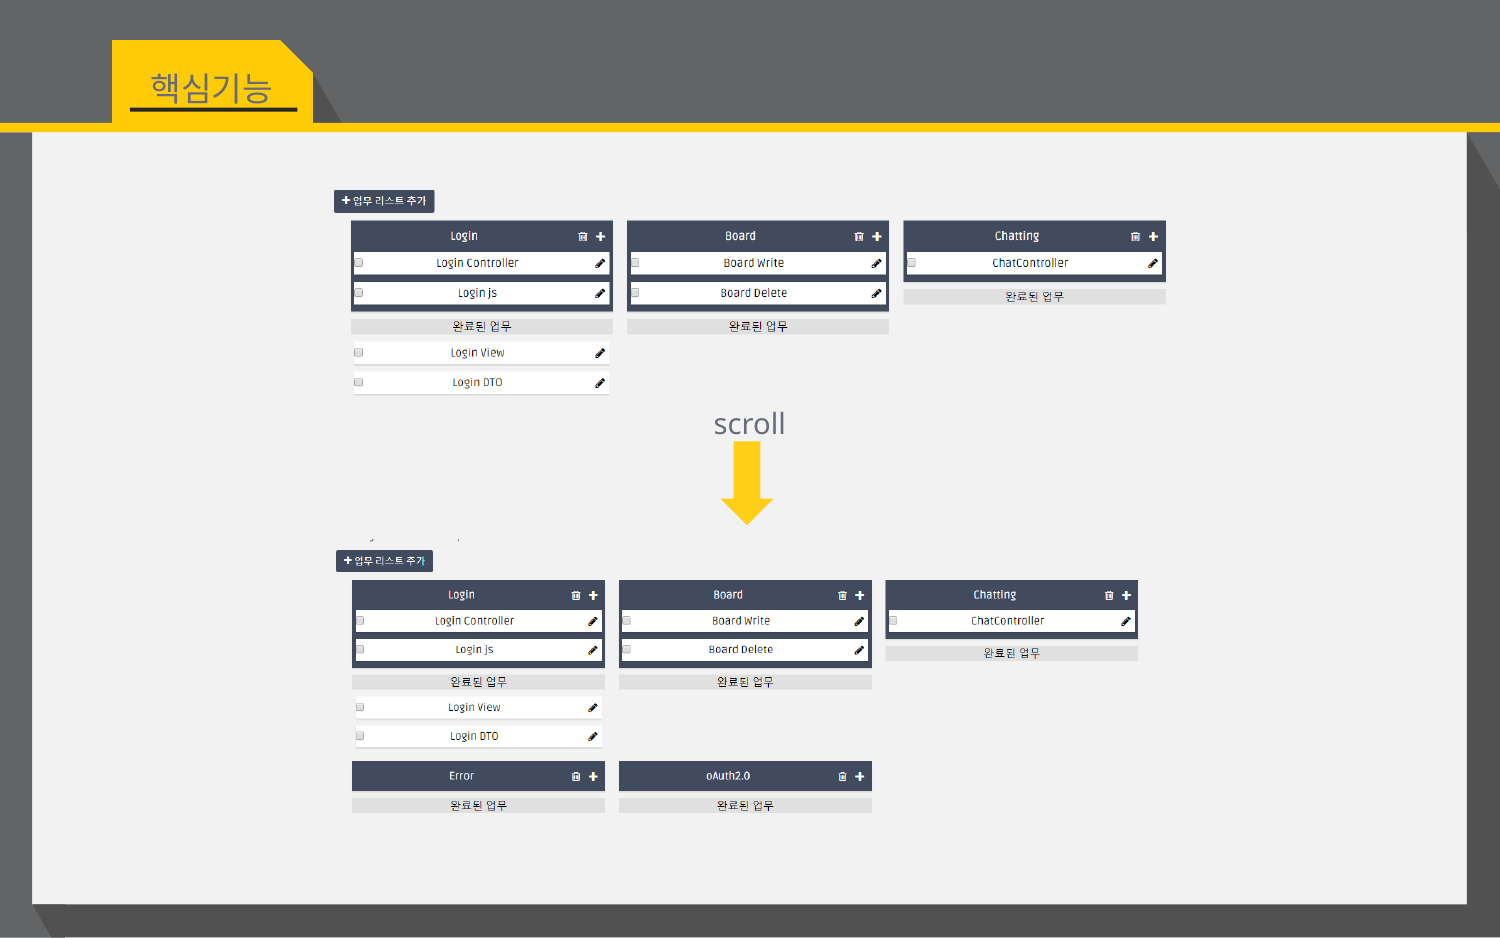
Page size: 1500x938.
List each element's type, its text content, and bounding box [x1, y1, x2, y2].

text_box 핵심기능 [135, 61, 288, 116]
picture [330, 539, 1166, 842]
picture [327, 181, 1176, 534]
